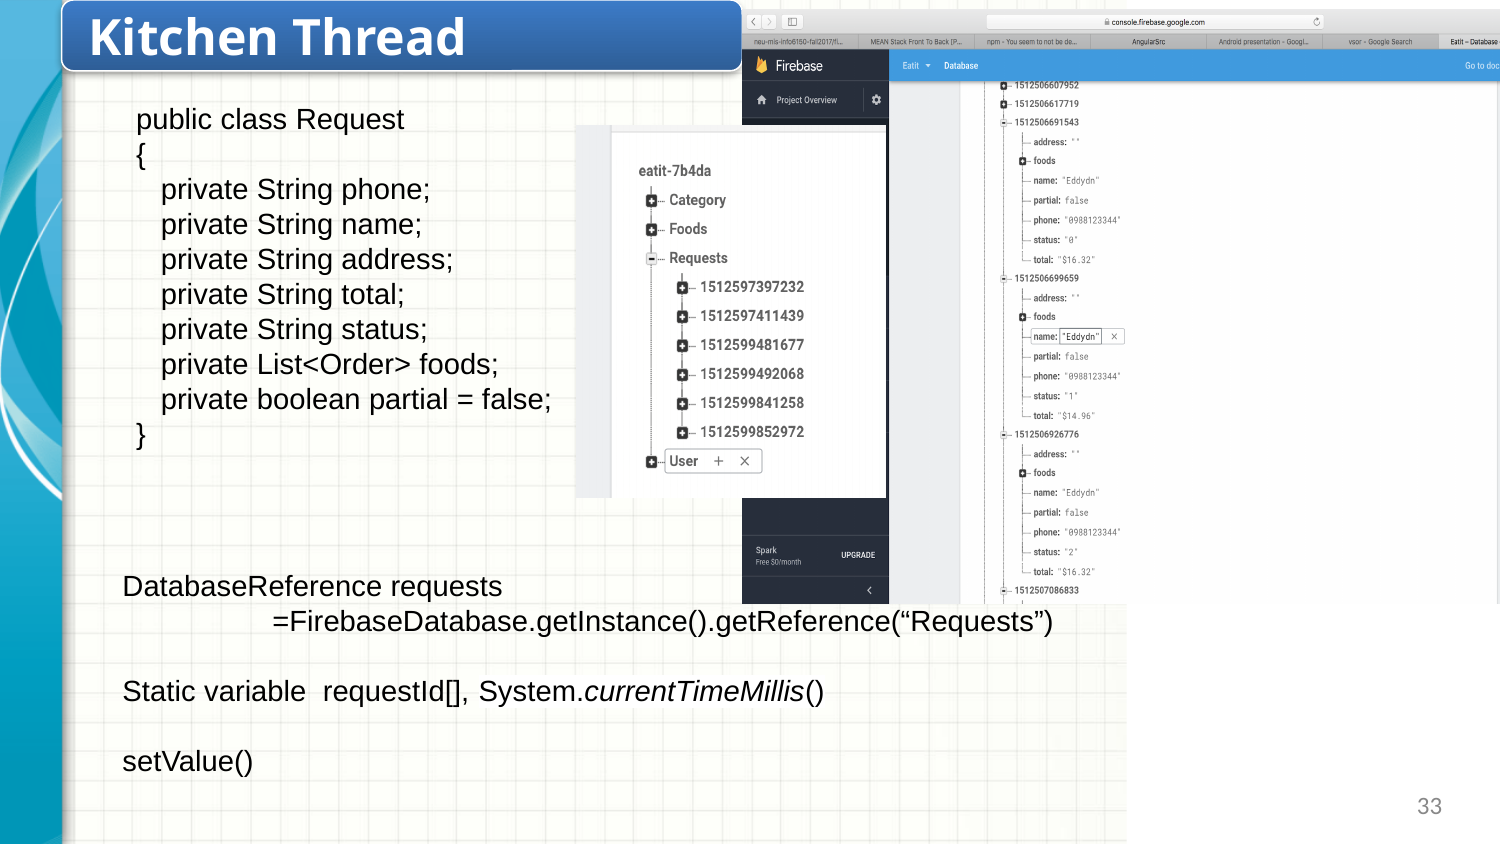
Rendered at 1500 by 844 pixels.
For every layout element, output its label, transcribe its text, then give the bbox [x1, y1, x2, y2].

slide_number ‹#› [1406, 787, 1450, 821]
text_box public class Request { private String phone; private String name; private String address; private String total; private String status; private List<Order> foods; private boolean partial = false; } [121, 85, 605, 458]
text_box DatabaseReference requests =FirebaseDatabase.getInstance().getReference(“Requests”) Static variable requestId[], System.currentTimeMillis() setValue() [107, 552, 1195, 821]
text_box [61, 0, 743, 72]
picture [0, 0, 1500, 844]
